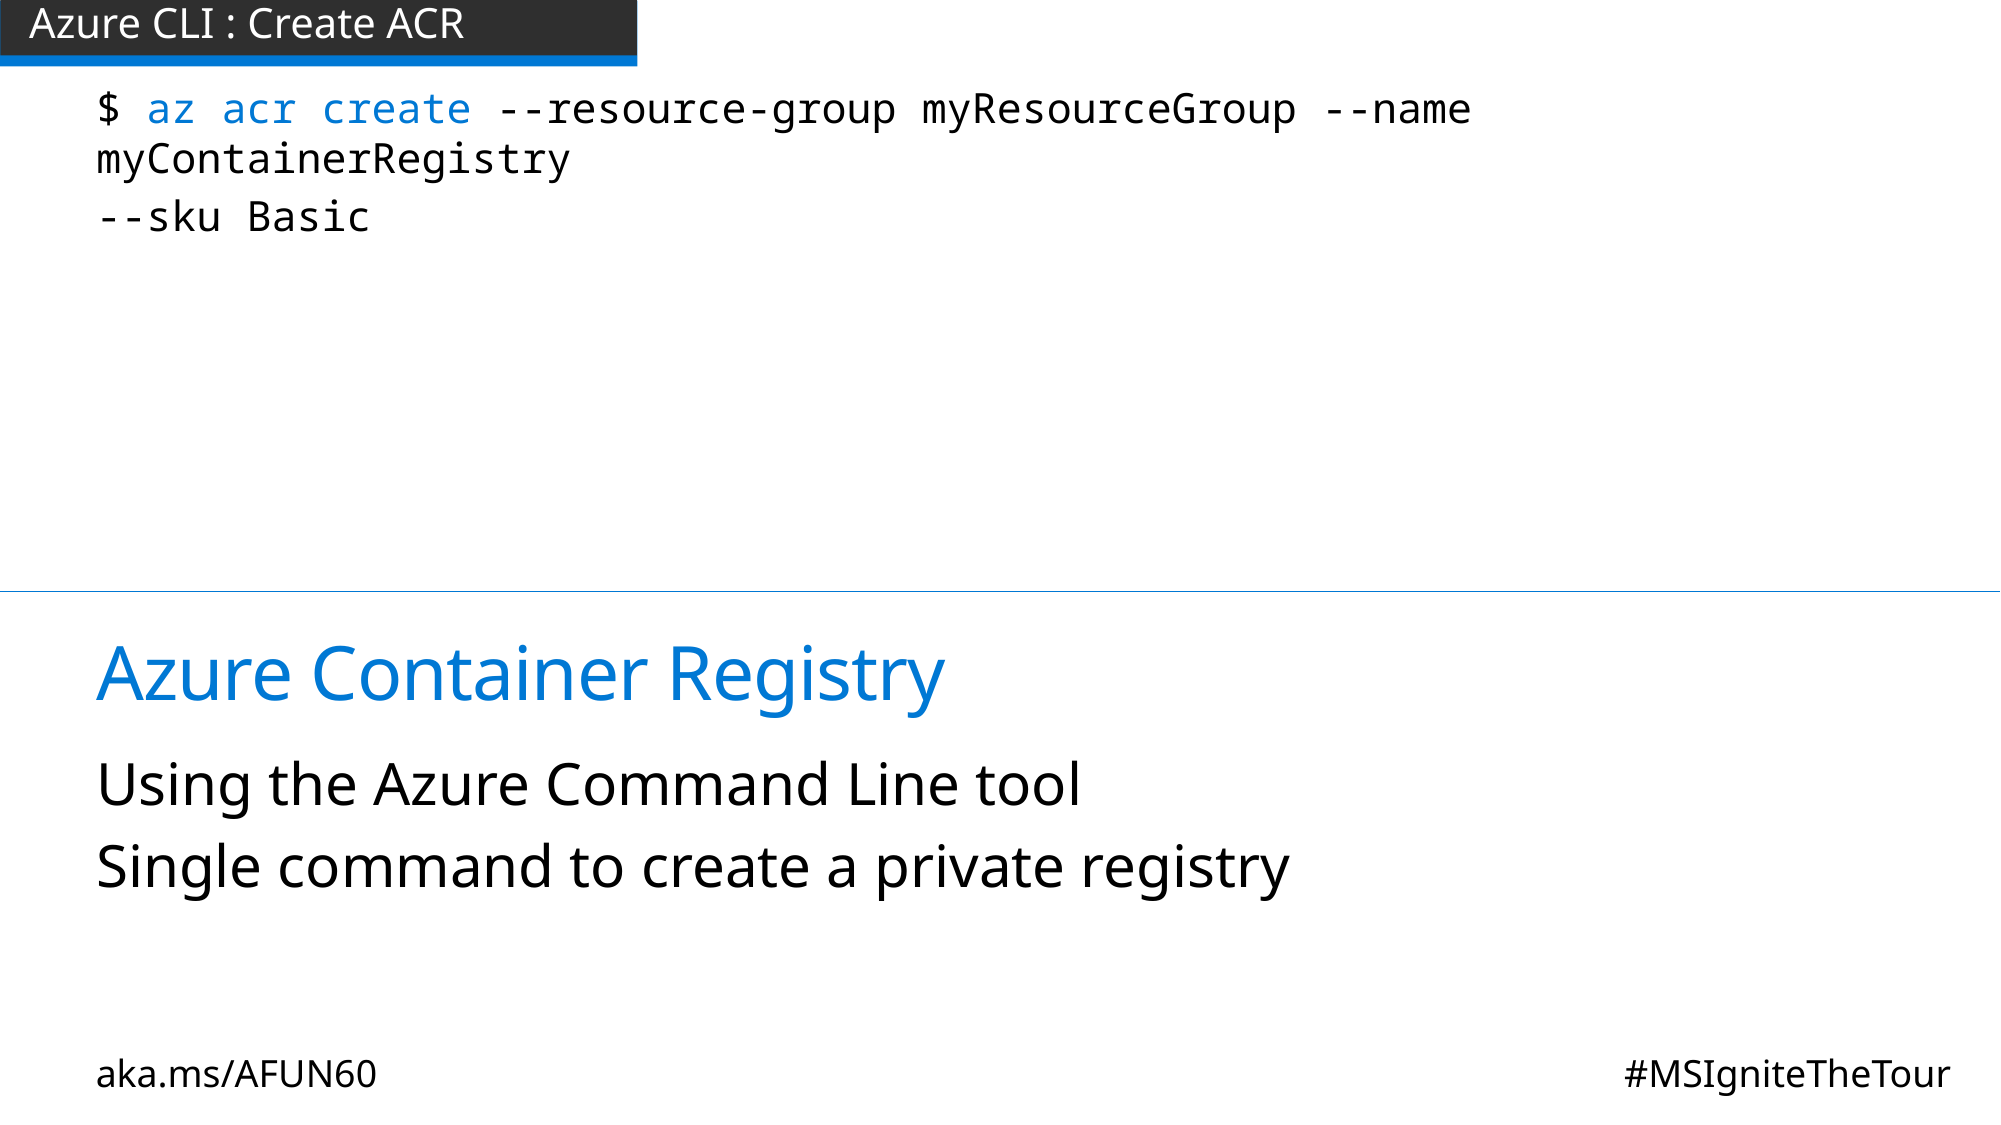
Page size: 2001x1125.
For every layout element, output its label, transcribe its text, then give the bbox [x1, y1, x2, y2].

list Azure CLI : Create ACR [14, 0, 636, 48]
list $ az acr create --resource-group myResourceGroup --name myContainerRegistry --sku Basic [96, 81, 1904, 193]
list Using the Azure Command Line tool Single command to create a private registry [96, 747, 1904, 903]
title Azure Container Registry [96, 625, 1904, 717]
